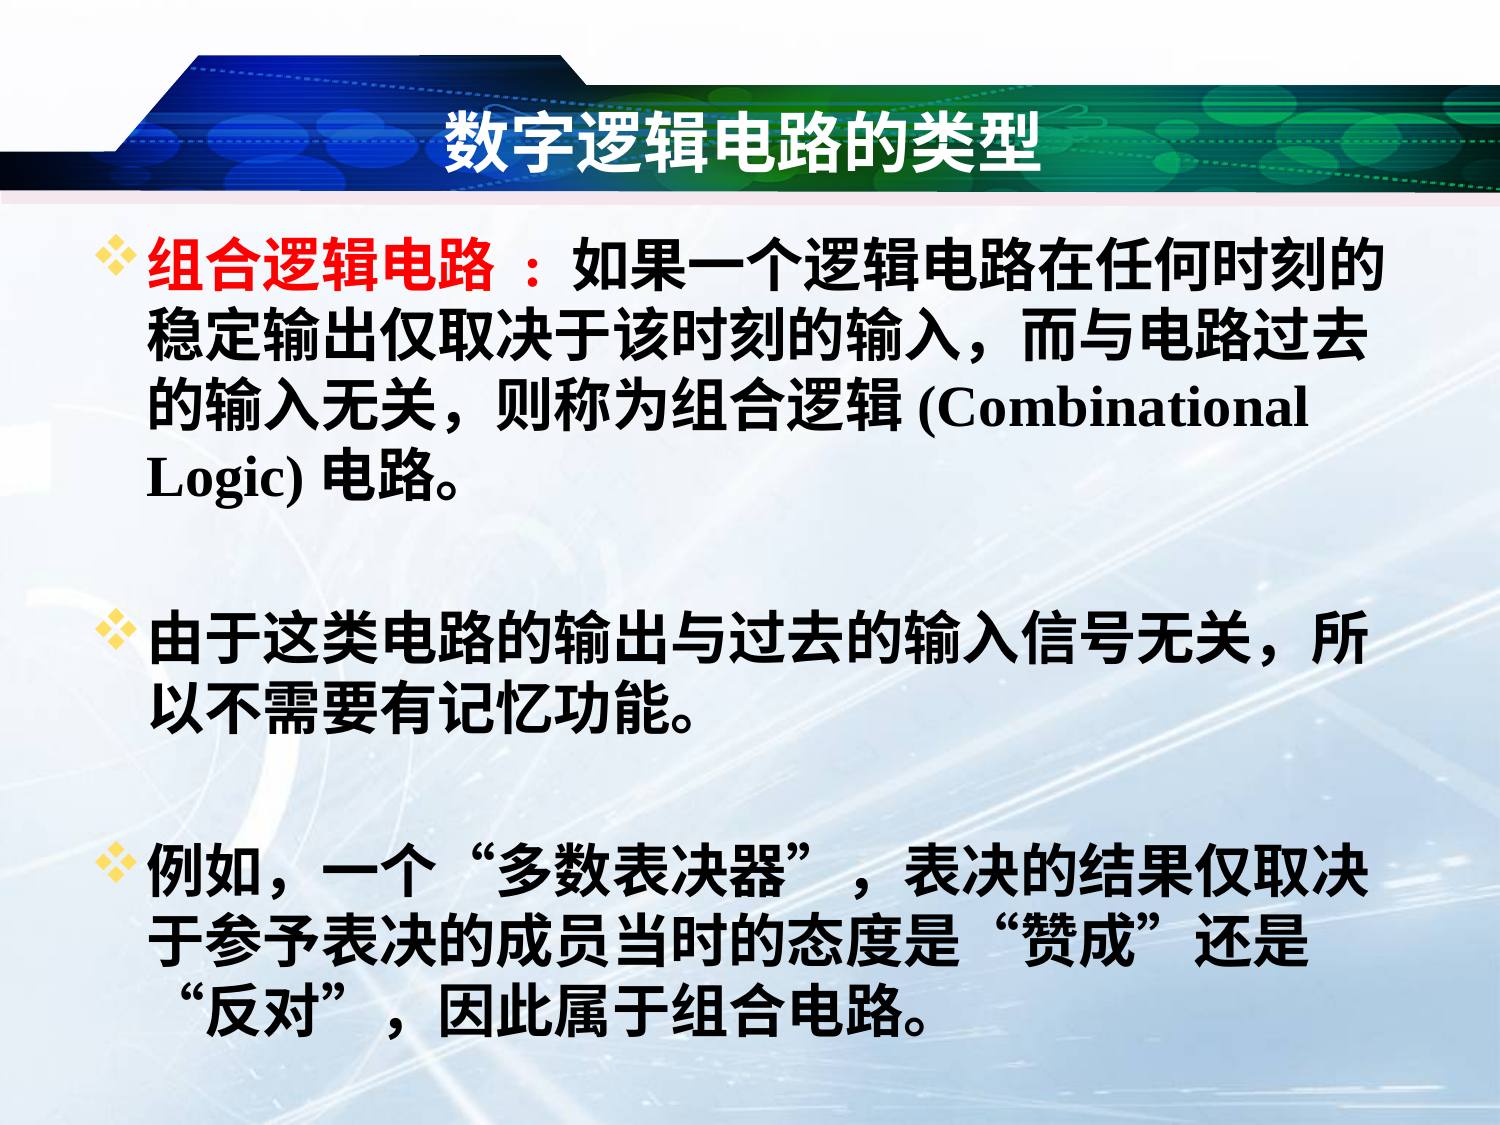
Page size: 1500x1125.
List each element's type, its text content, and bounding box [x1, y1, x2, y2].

title 数字逻辑电路的类型 [99, 94, 1388, 188]
picture [0, 0, 1500, 1125]
list 组合逻辑电路 : 如果一个逻辑电路在任何时刻的稳定输出仅取决于该时刻的输入，而与电路过去的输入无关，则称为组合逻辑(Combinational Logic)电路。 由于这类电路的输出与过去的输入信号无关，所以不需要有记忆功能。 例如，一个“多数表决器”，表决的结果仅取决于参予表决的成员当时的态度是“赞成”还是“反对”，因此属于组合电路。 [74, 220, 1426, 1064]
